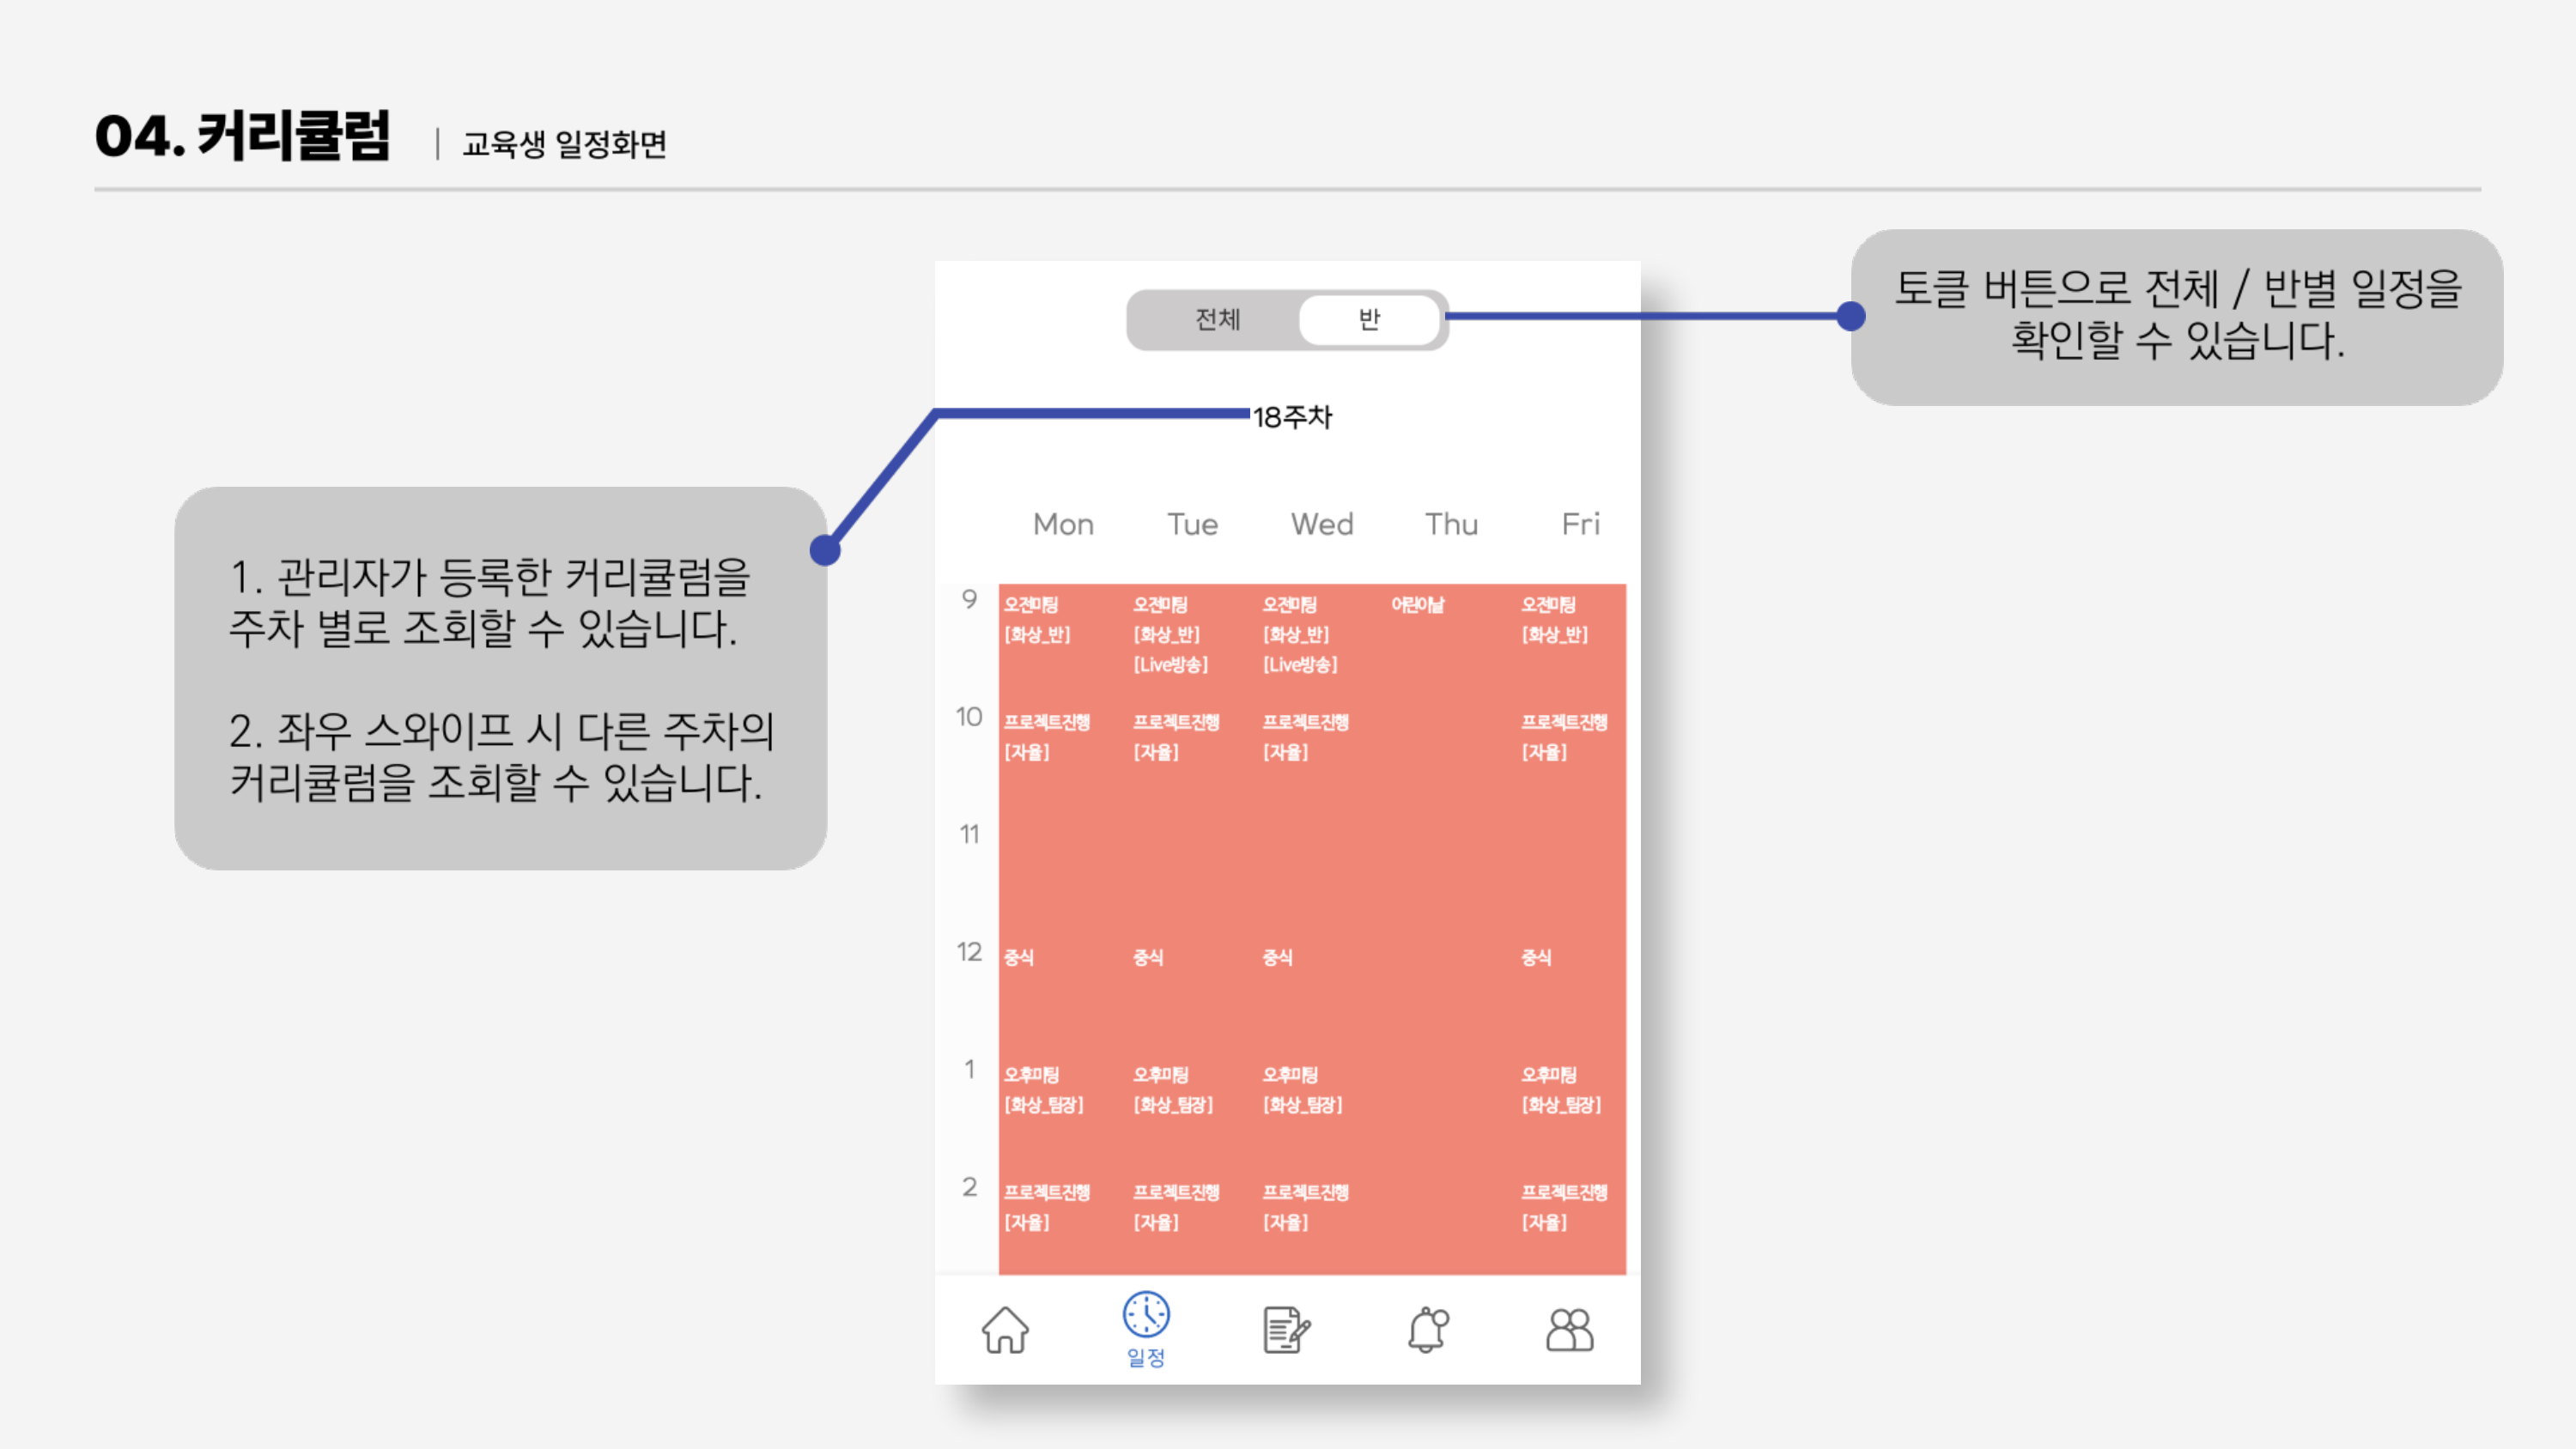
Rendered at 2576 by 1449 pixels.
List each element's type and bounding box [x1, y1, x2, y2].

picture [1884, 251, 2485, 398]
text_box [935, 261, 1641, 1385]
picture [86, 0, 2020, 191]
text_box [810, 408, 1250, 567]
picture [222, 543, 797, 836]
text_box [174, 487, 828, 871]
text_box [1851, 228, 2505, 407]
picture [610, 331, 2020, 1449]
text_box [94, 181, 2482, 198]
text_box [1444, 301, 1867, 331]
picture [610, 198, 2020, 487]
